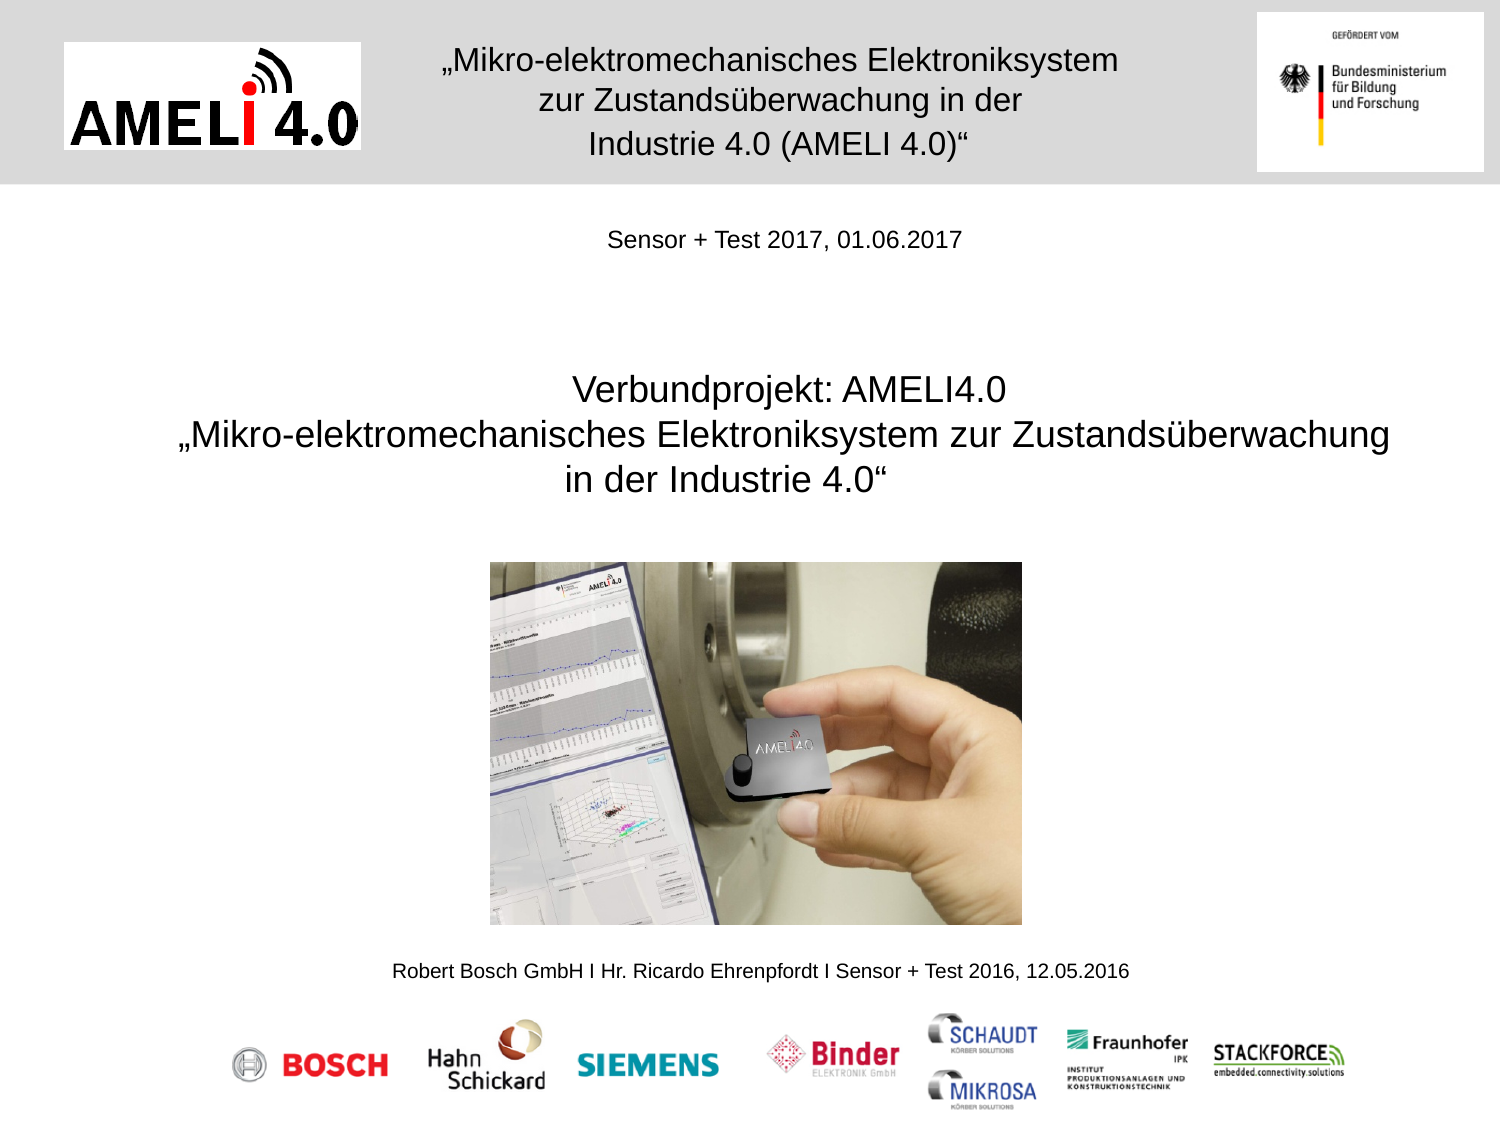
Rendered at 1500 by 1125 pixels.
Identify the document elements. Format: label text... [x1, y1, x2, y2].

text_box [0, 0, 1500, 187]
picture [218, 1015, 726, 1096]
picture [489, 562, 1022, 925]
text_box „Mikro-elektromechanisches Elektroniksystem zur Zustandsüberwachung in der Industrie 4.0 (AMELI 4.0)“ [395, 30, 1176, 201]
picture [1257, 12, 1484, 173]
picture [761, 1013, 1352, 1112]
text_box Robert Bosch GmbH I Hr. Ricardo Ehrenpfordt I Sensor + Test 2016, 12.05.2016 [377, 949, 1145, 990]
text_box Sensor + Test 2017, 01.06.2017 [592, 216, 979, 261]
text_box Verbundprojekt: AMELI4.0 „Mikro-elektromechanisches Elektroniksystem zur Zustandsüberwachung in der Industrie 4.0“ [163, 357, 1416, 537]
picture [64, 42, 361, 151]
